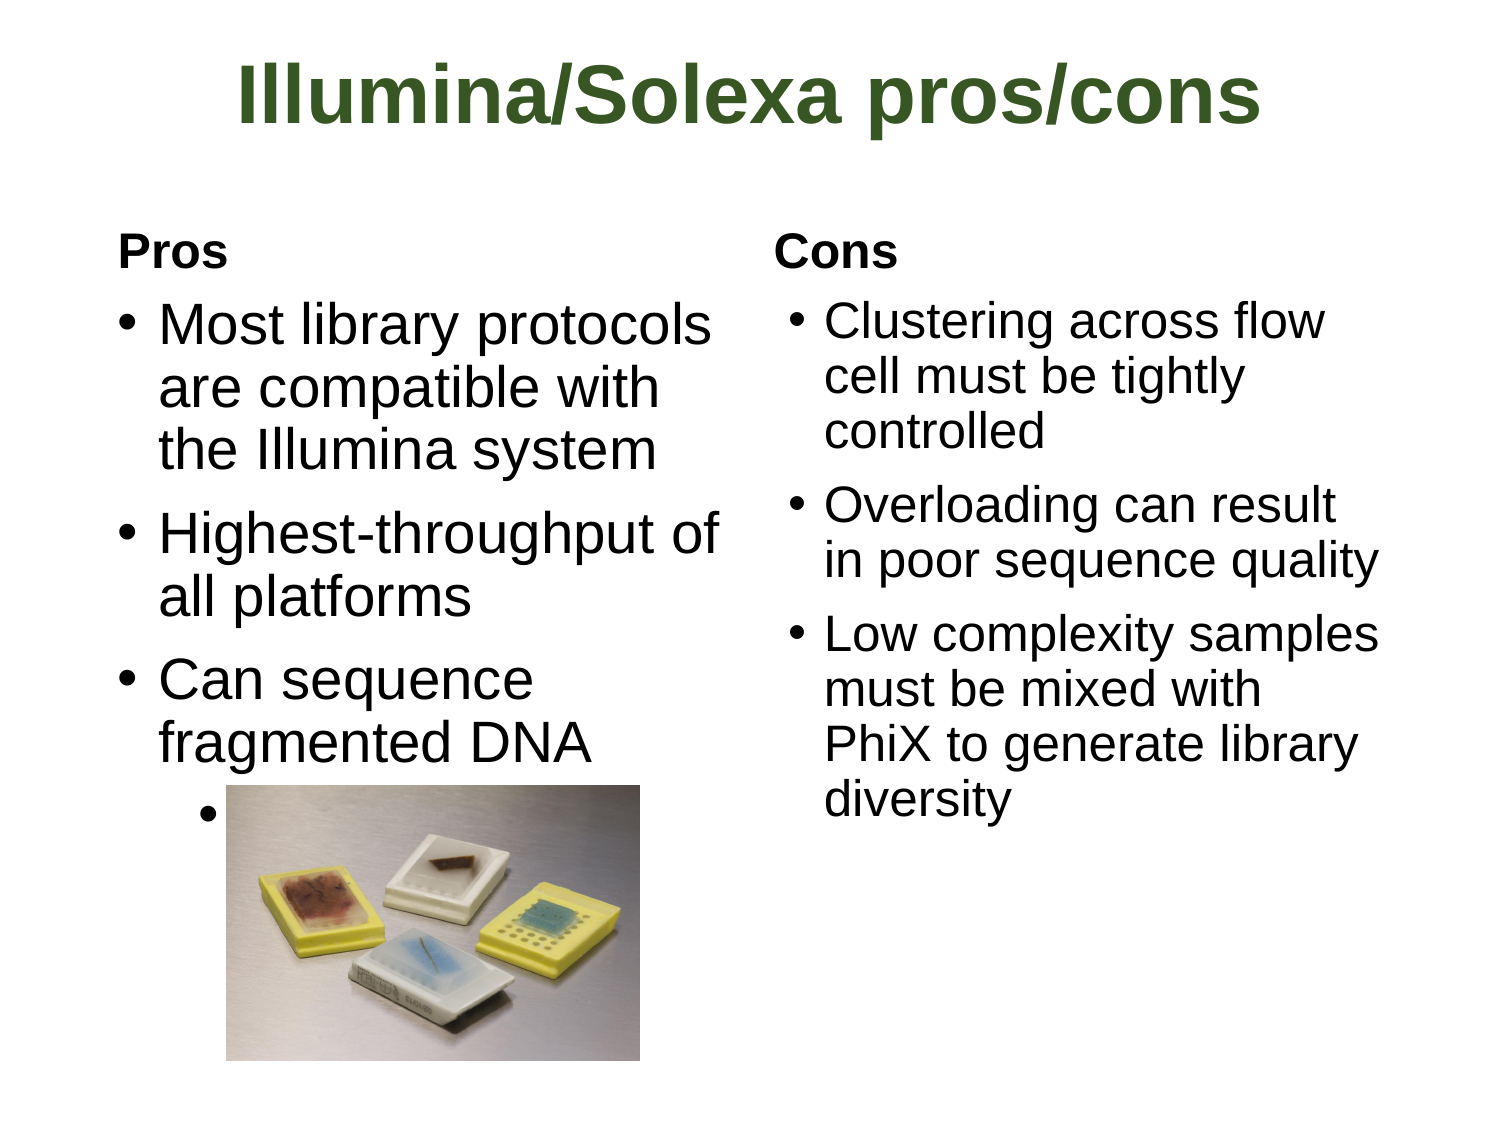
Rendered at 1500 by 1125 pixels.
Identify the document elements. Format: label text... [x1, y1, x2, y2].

list Cons [758, 151, 1397, 287]
list Pros [102, 151, 738, 286]
list Clustering across flow cell must be tightly controlled Overloading can result in poor sequence quality Low complexity samples must be mixed with PhiX to generate library diversity [773, 286, 1397, 891]
picture [225, 785, 640, 1061]
list Most library protocols are compatible with the Illumina system Highest-throughput of all platforms Can sequence fragmented DNA FFPE samples [102, 286, 763, 1125]
title Illumina/Solexa pros/cons [103, 16, 1397, 178]
